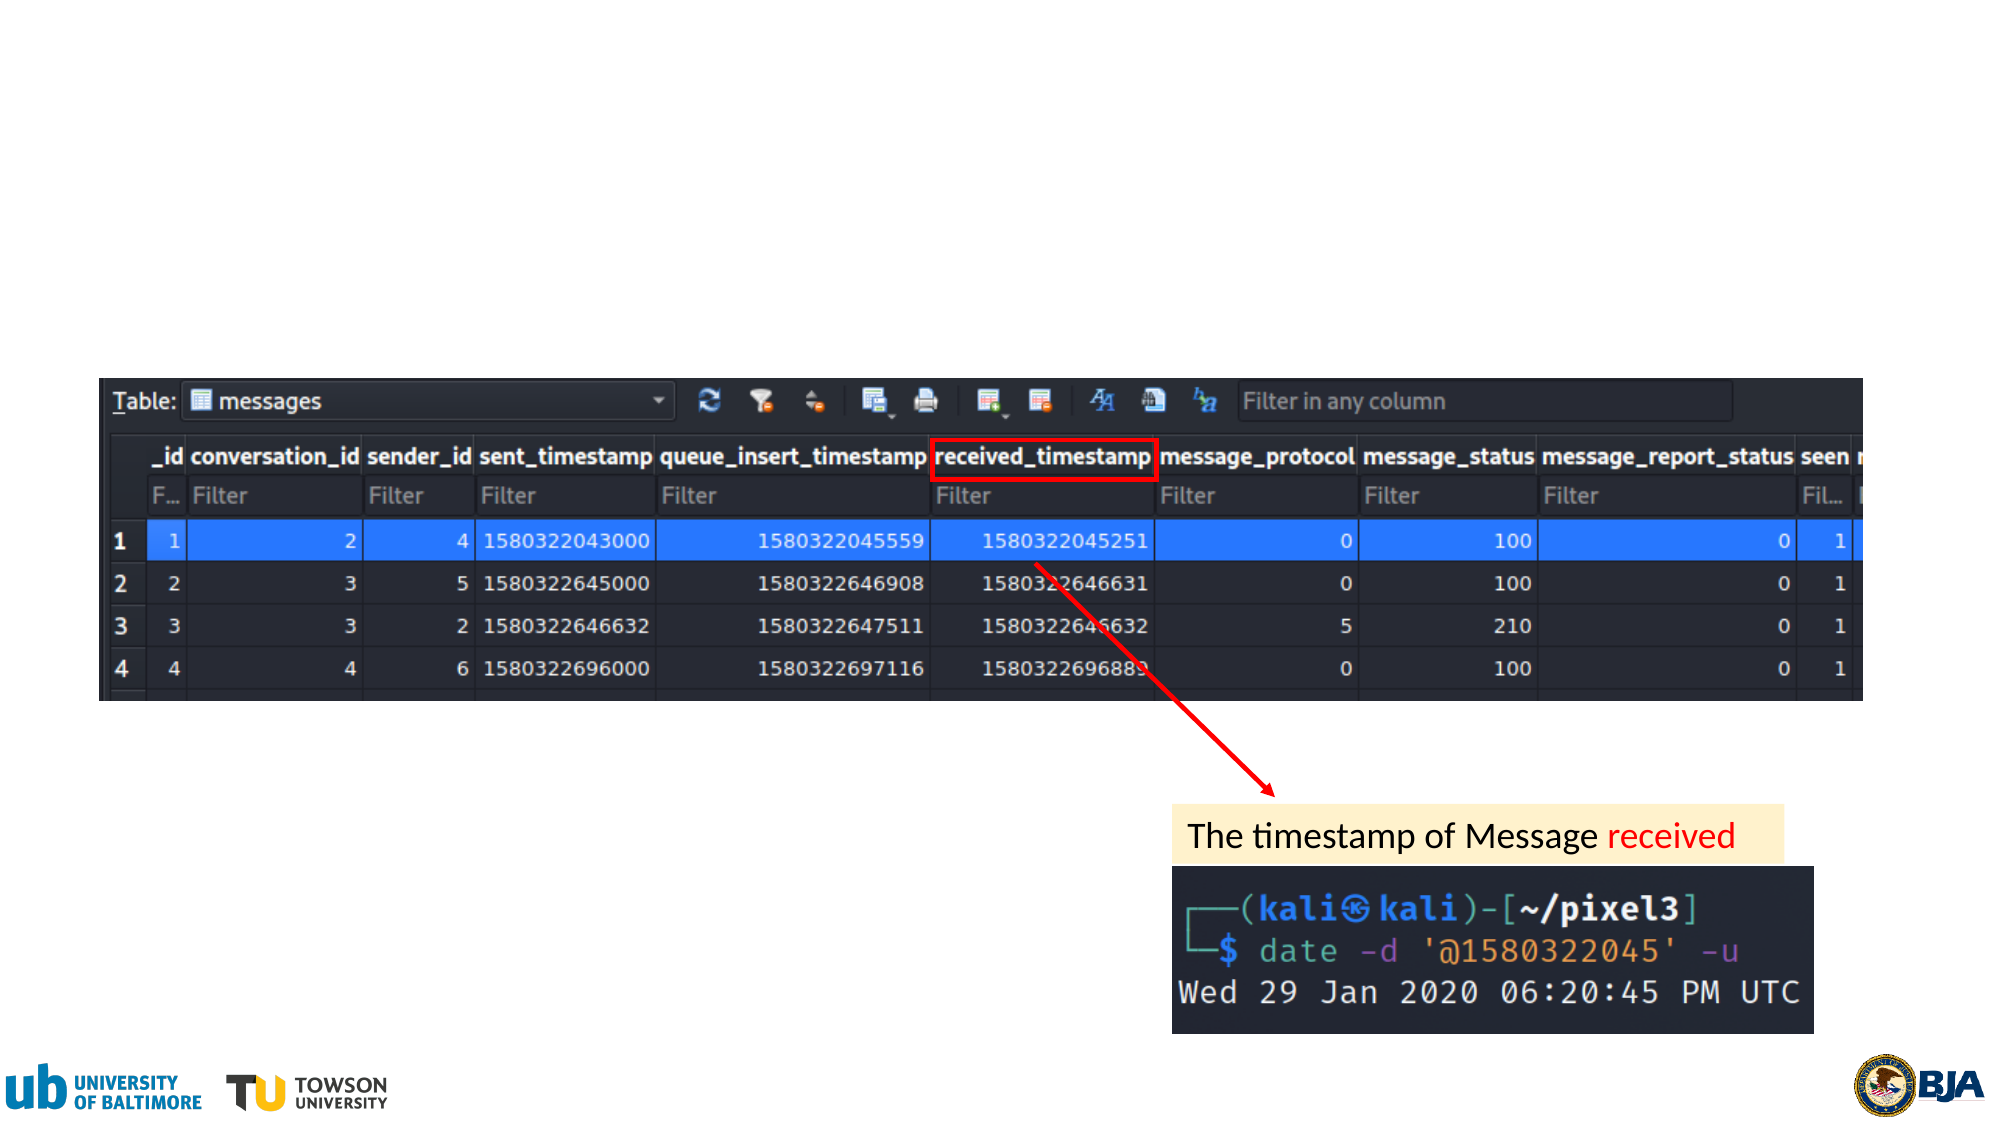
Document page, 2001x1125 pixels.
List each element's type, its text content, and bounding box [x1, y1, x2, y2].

picture [0, 1031, 407, 1125]
picture [1172, 866, 1814, 1034]
picture [1854, 1054, 1986, 1117]
picture [99, 378, 1863, 701]
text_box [1035, 563, 1275, 798]
text_box The timestamp of Message received [1172, 803, 1785, 864]
